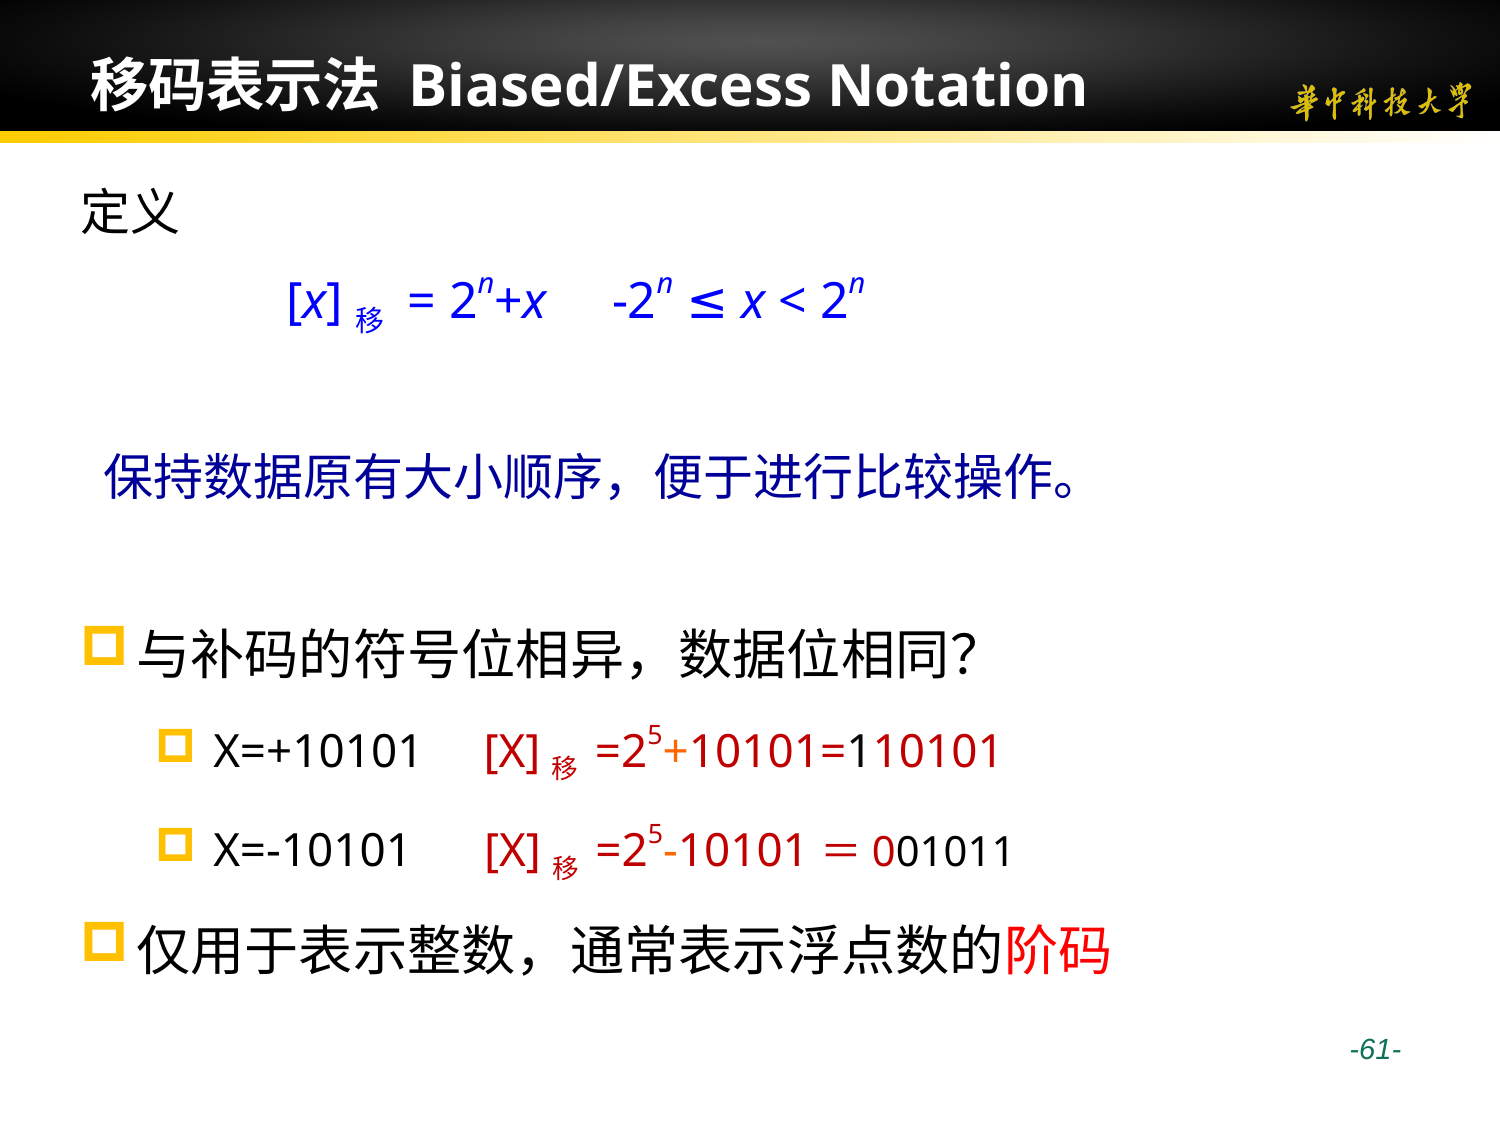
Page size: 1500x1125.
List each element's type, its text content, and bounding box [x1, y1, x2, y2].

picture [0, 0, 1500, 131]
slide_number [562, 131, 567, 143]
title 移码表示法 Biased/Excess Notation [74, 34, 1426, 131]
list 定义 [x]移 = 2n+x -2n ≤ x < 2n 保持数据原有大小顺序，便于进行比较操作。 与补码的符号位相异，数据位相同？ X=+10101 [X]移 =25+10101=110101 X=-10101 [X]移 =25-10101＝001011 仅用于表示整数，通常表示浮点数的阶码 [64, 160, 1414, 988]
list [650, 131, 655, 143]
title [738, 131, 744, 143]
slide_number -61- [1257, 1023, 1425, 1102]
